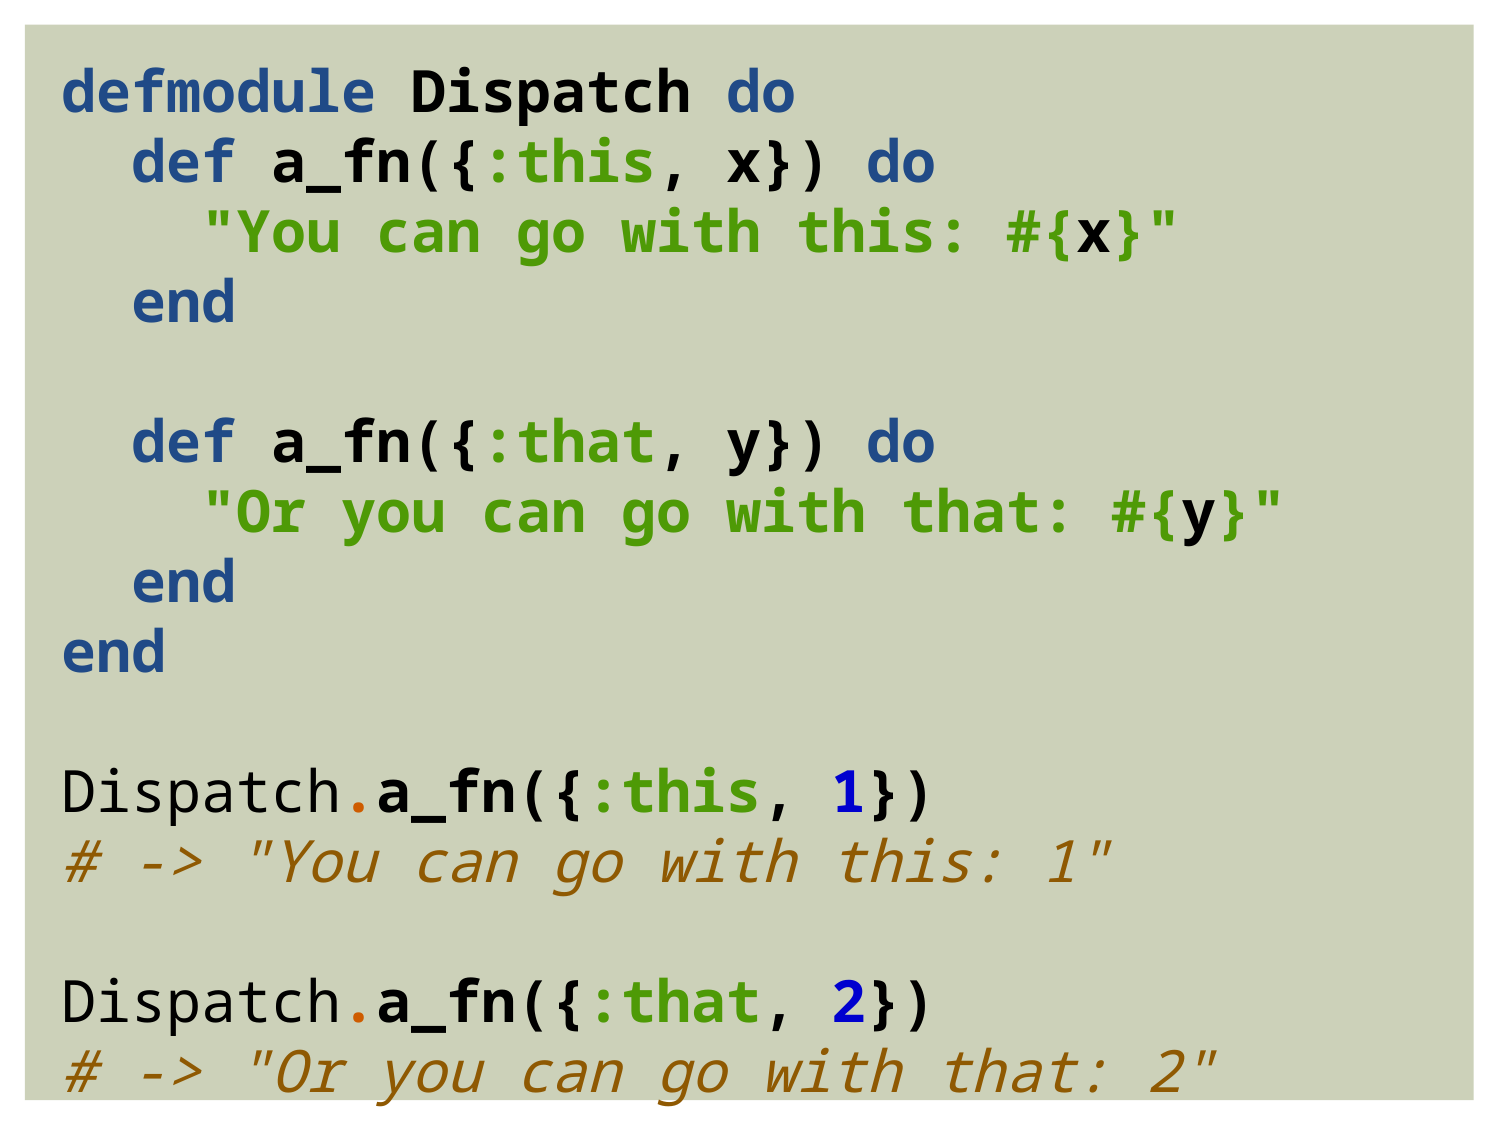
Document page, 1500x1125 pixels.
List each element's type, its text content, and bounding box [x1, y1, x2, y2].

text_box defmodule Dispatch do def a_fn({:this, x}) do "You can go with this: #{x}" end def a_fn({:that, y}) do "Or you can go with that: #{y}" end end Dispatch.a_fn({:this, 1}) # -> "You can go with this: 1" Dispatch.a_fn({:that, 2}) # -> "Or you can go with that: 2" [39, 46, 1465, 1125]
